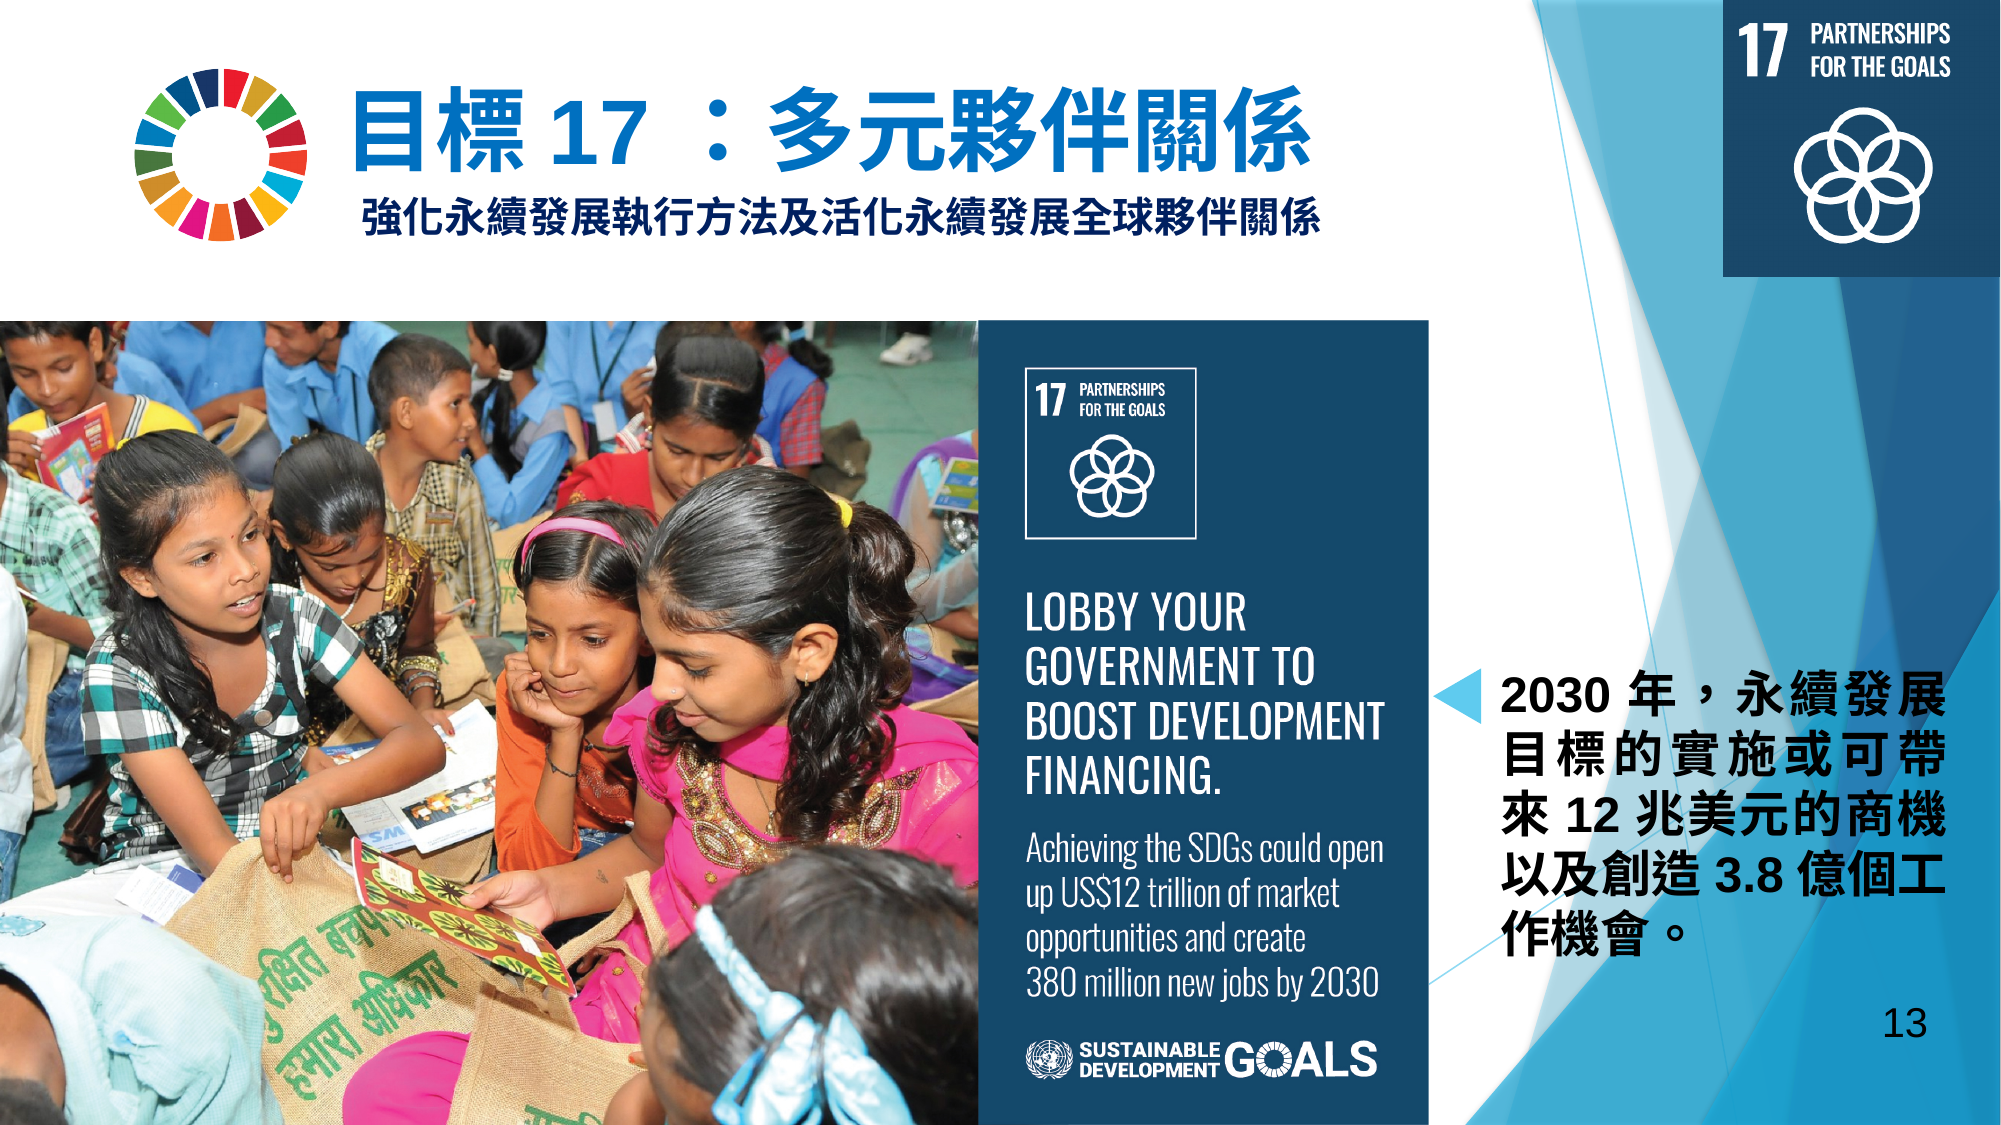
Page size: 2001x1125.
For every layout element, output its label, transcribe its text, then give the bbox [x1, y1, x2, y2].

text_box [1433, 667, 1483, 726]
text_box 2030年，永續發展目標的實施或可帶來12兆美元的商機以及創造3.8億個工作機會。 [1485, 655, 1963, 970]
title 目標17：多元夥伴關係 [328, 65, 1717, 212]
slide_number 13 [1831, 991, 1944, 1051]
text_box 強化永續發展執行方法及活化永續發展全球夥伴關係 [346, 183, 1642, 249]
picture [129, 65, 311, 247]
picture [0, 320, 1429, 1125]
picture [1722, 0, 2000, 278]
